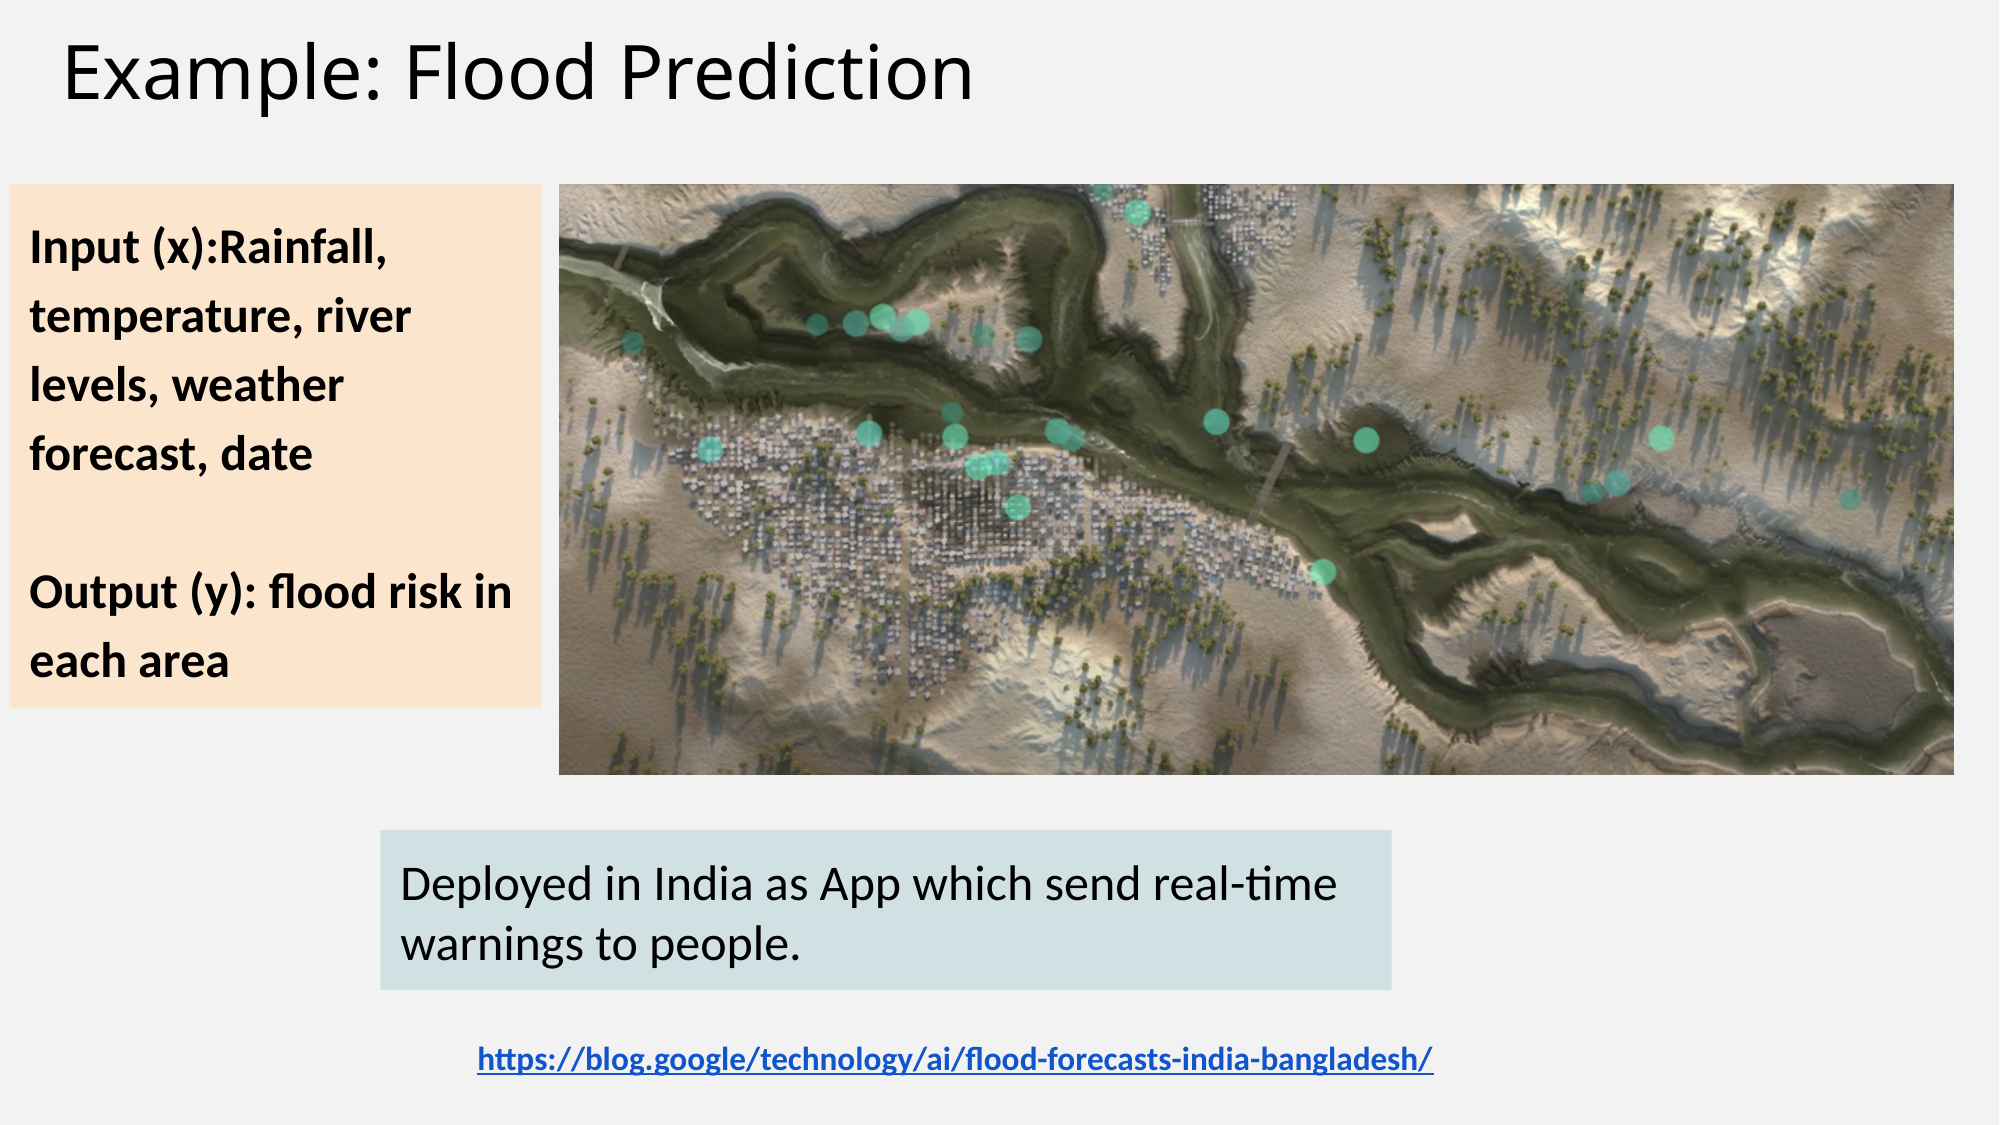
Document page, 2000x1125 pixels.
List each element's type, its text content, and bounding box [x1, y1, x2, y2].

picture [559, 184, 1954, 775]
text_box Input (x):Rainfall, temperature, river levels, weather forecast, date Output (y): flood risk in each area [9, 184, 542, 708]
text_box Deployed in India as App which send real-time warnings to people. [380, 830, 1392, 991]
text_box https://blog.google/technology/ai/flood-forecasts-india-bangladesh/ [312, 1017, 1600, 1098]
title Example: Flood Prediction [46, 26, 1954, 123]
